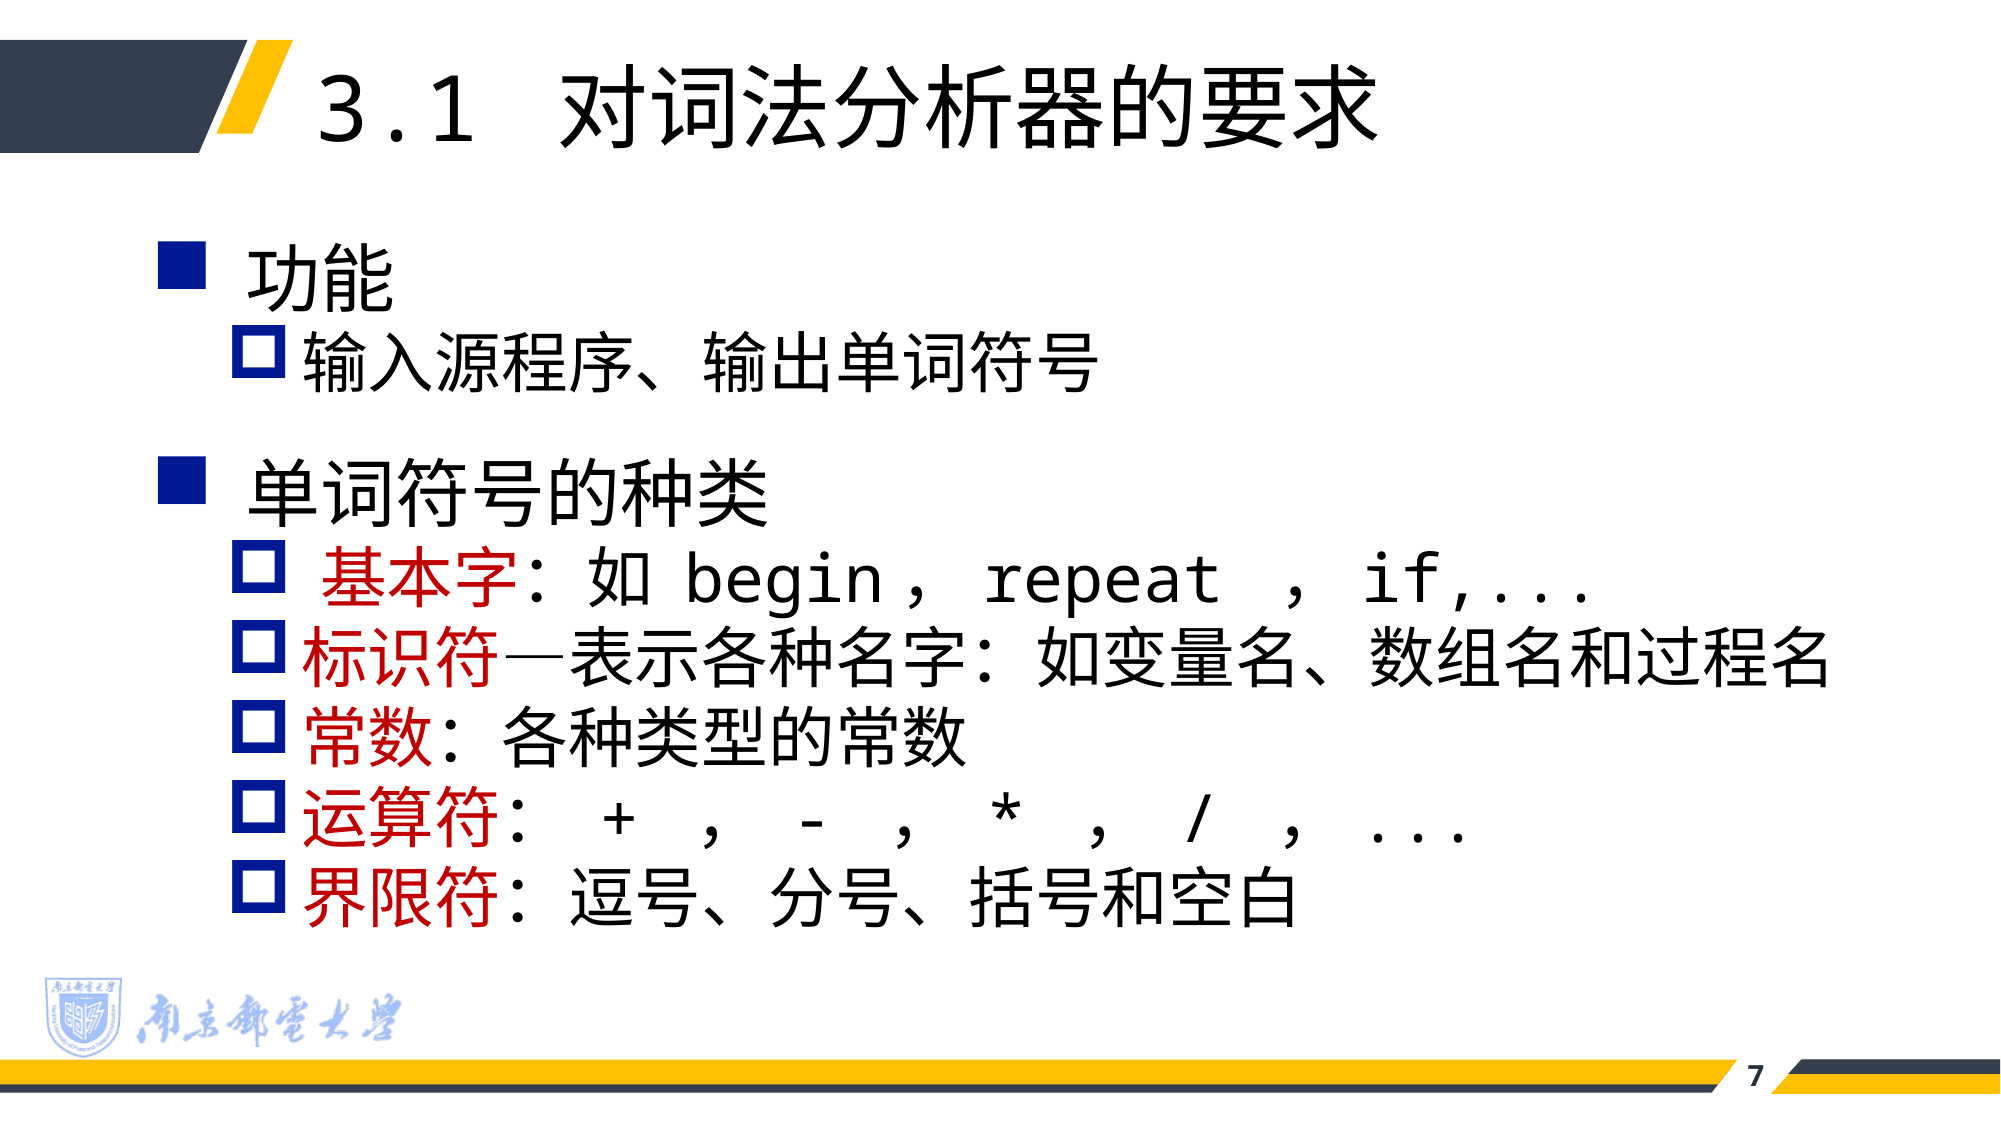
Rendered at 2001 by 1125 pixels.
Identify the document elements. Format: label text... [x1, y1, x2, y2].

text_box 3.1 对词法分析器的要求 [299, 42, 1929, 167]
text_box 功能 输入源程序、输出单词符号 单词符号的种类 基本字：如 begin，repeat ，if,... 标识符—表示各种名字：如变量名、数组名和过程名 常数：各种类型的常数 运算符： + ， - ， * ， / ，... 界限符：逗号、分号、括号和空白 [80, 178, 1863, 944]
slide_number 7 [1708, 1047, 1780, 1108]
